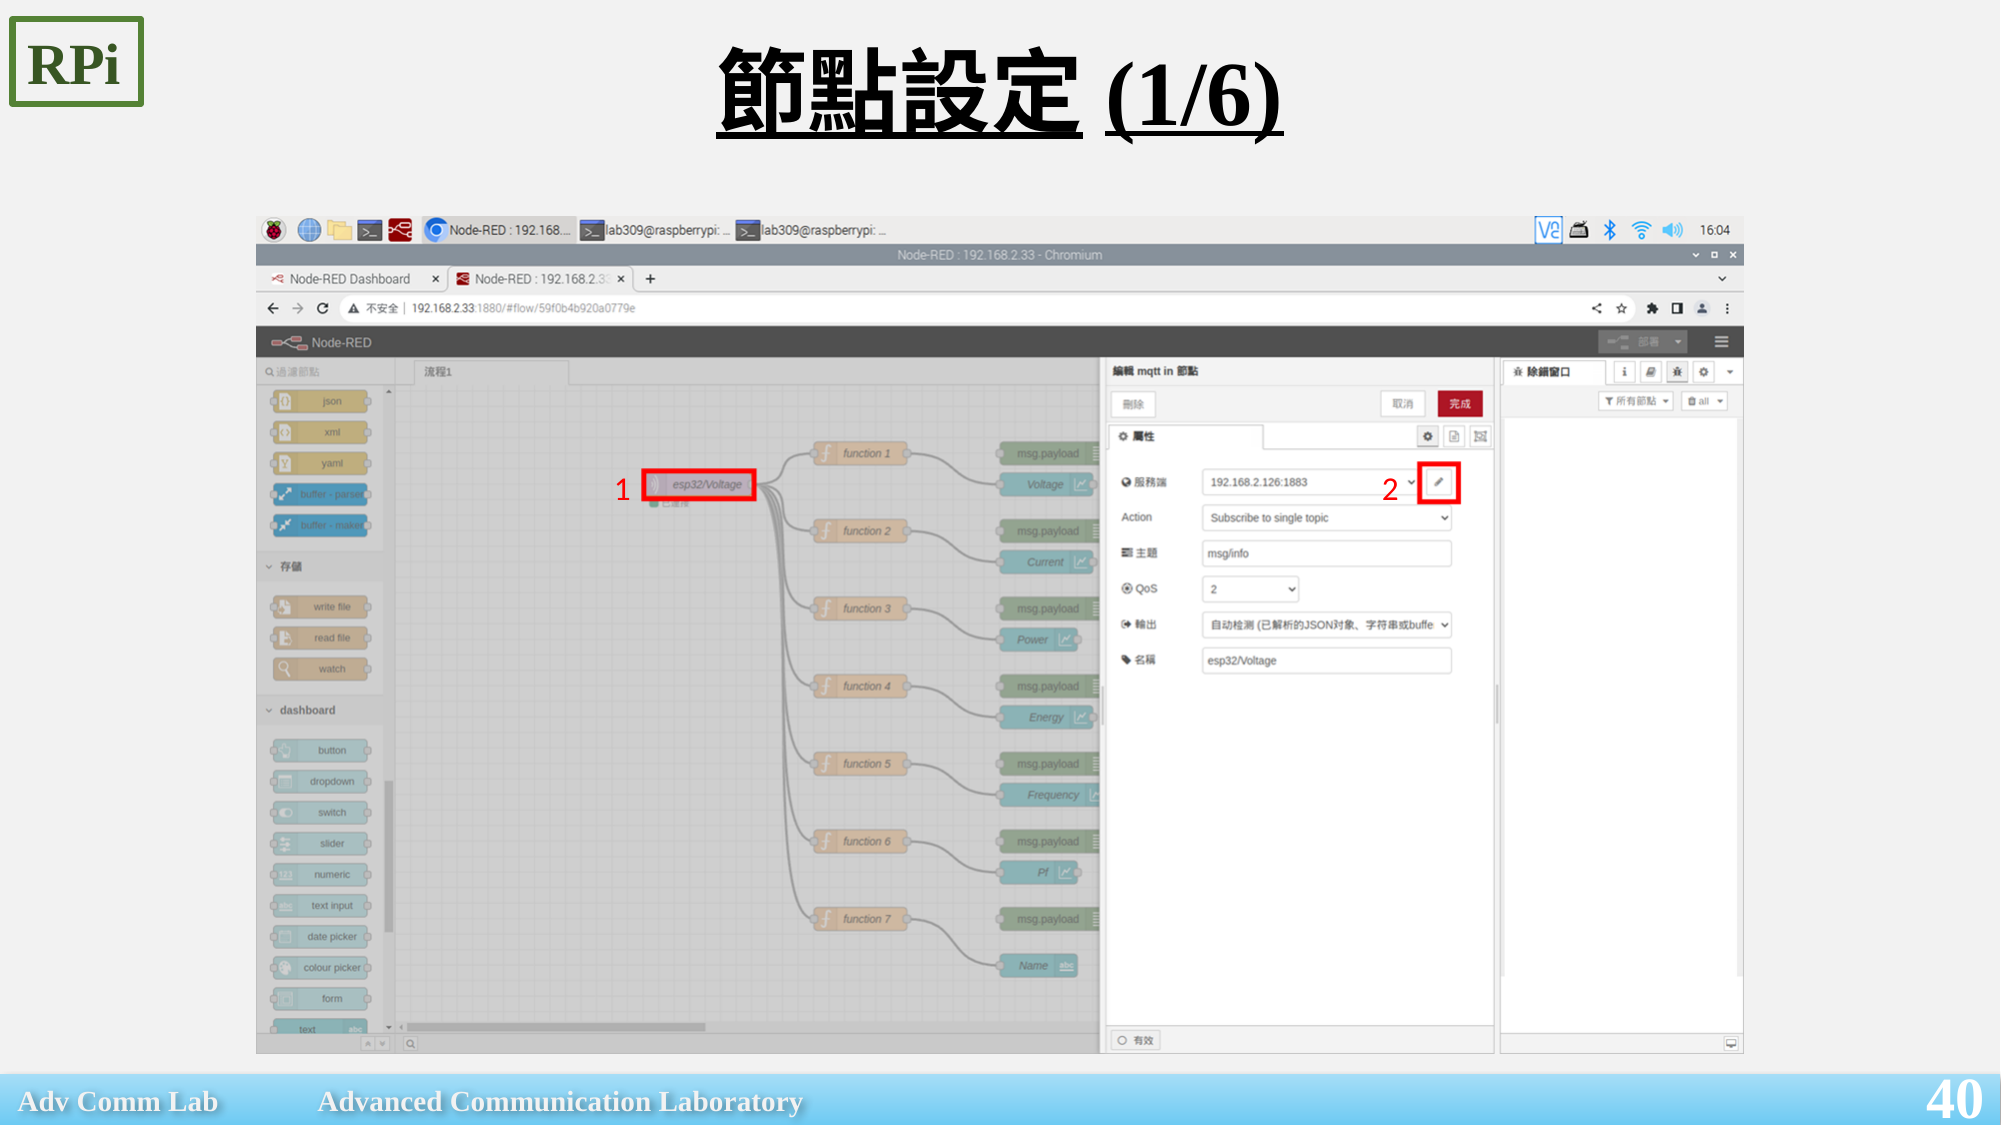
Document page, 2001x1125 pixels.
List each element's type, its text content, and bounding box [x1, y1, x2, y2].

slide_number 40 [1550, 1065, 2000, 1125]
title 節點設定(1/6) [137, 0, 1863, 205]
text_box RPi [12, 19, 141, 104]
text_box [256, 216, 1744, 1054]
